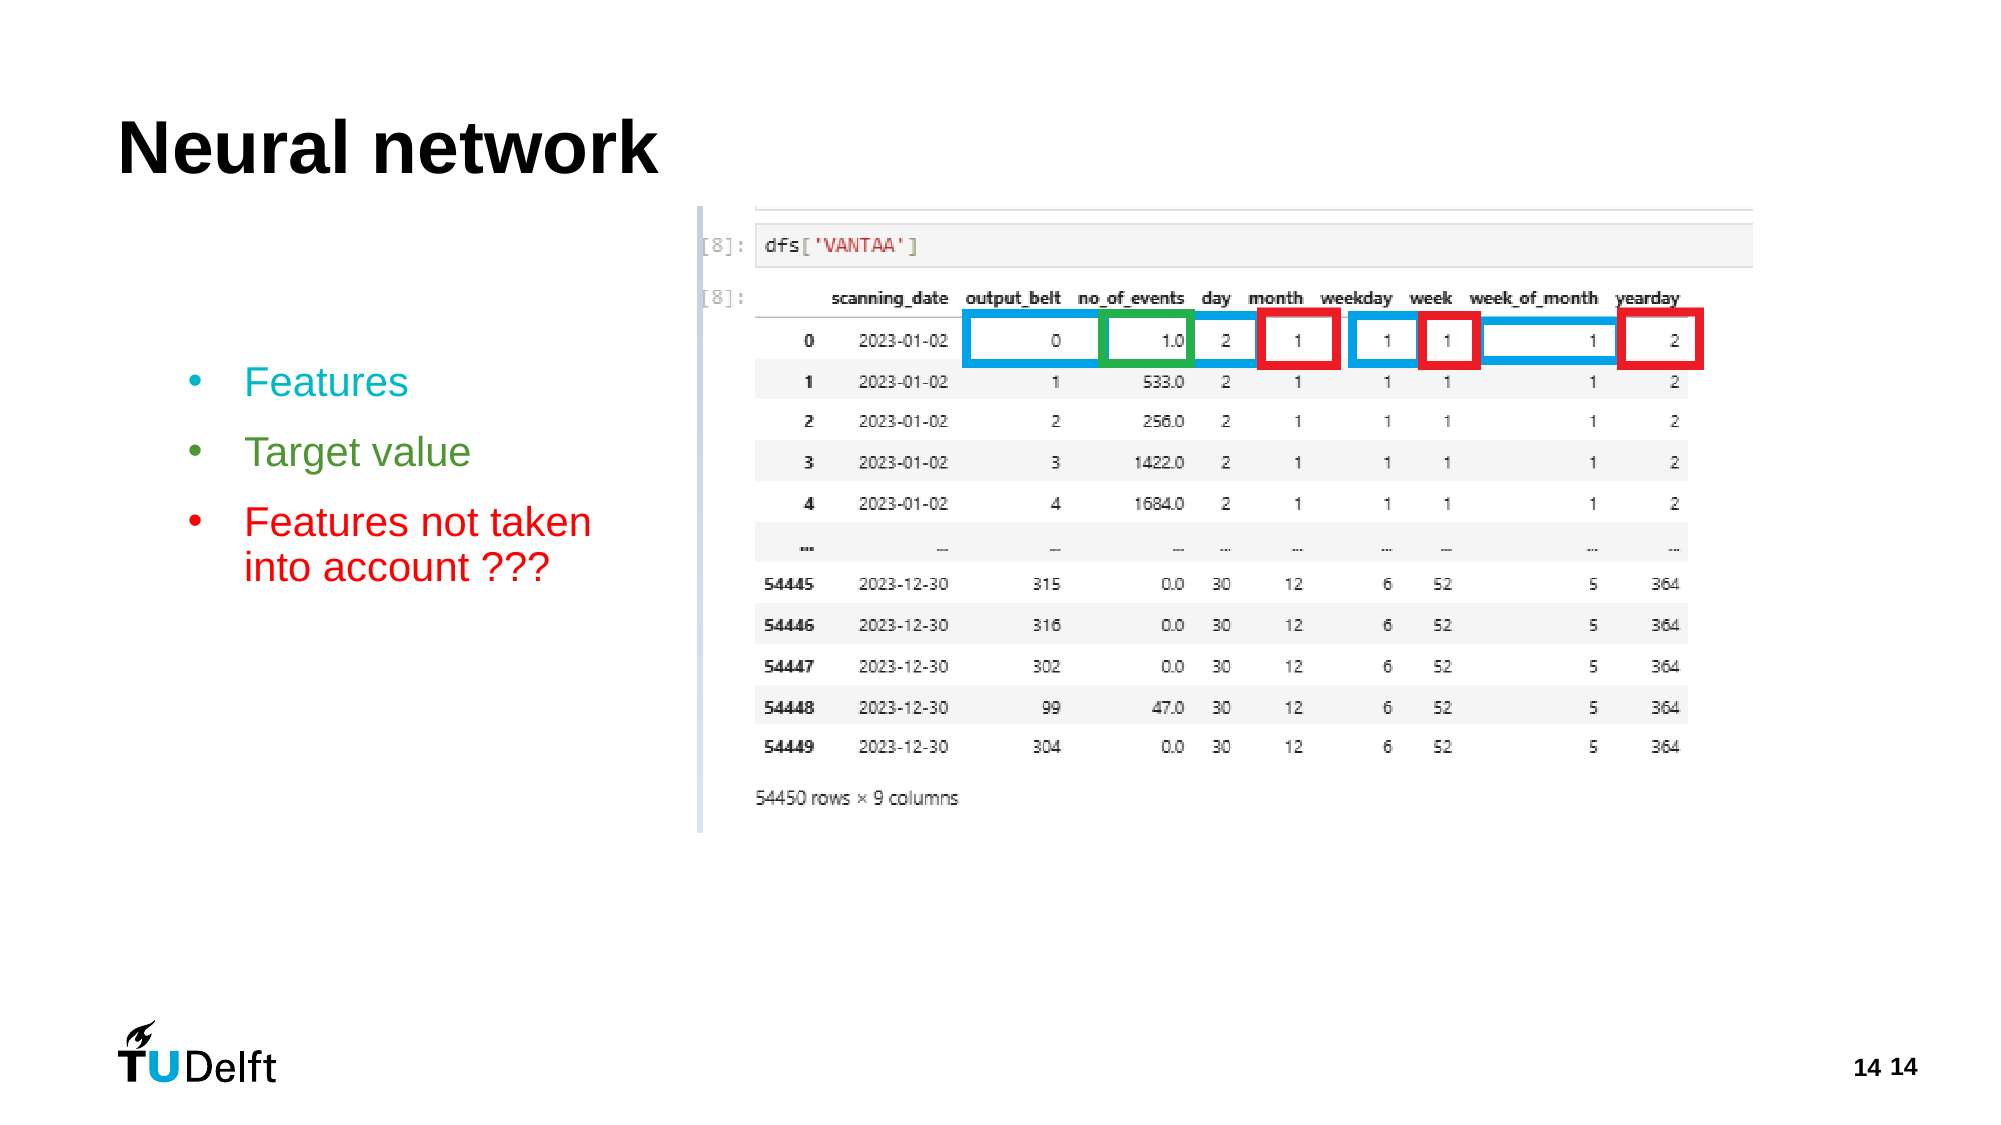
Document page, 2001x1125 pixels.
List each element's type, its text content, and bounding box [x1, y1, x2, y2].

picture [697, 206, 1753, 833]
title Neural network [117, 118, 1882, 172]
text_box Features Target value Features not taken into account ??? [187, 360, 664, 679]
text_box 14 [1797, 1050, 1918, 1081]
